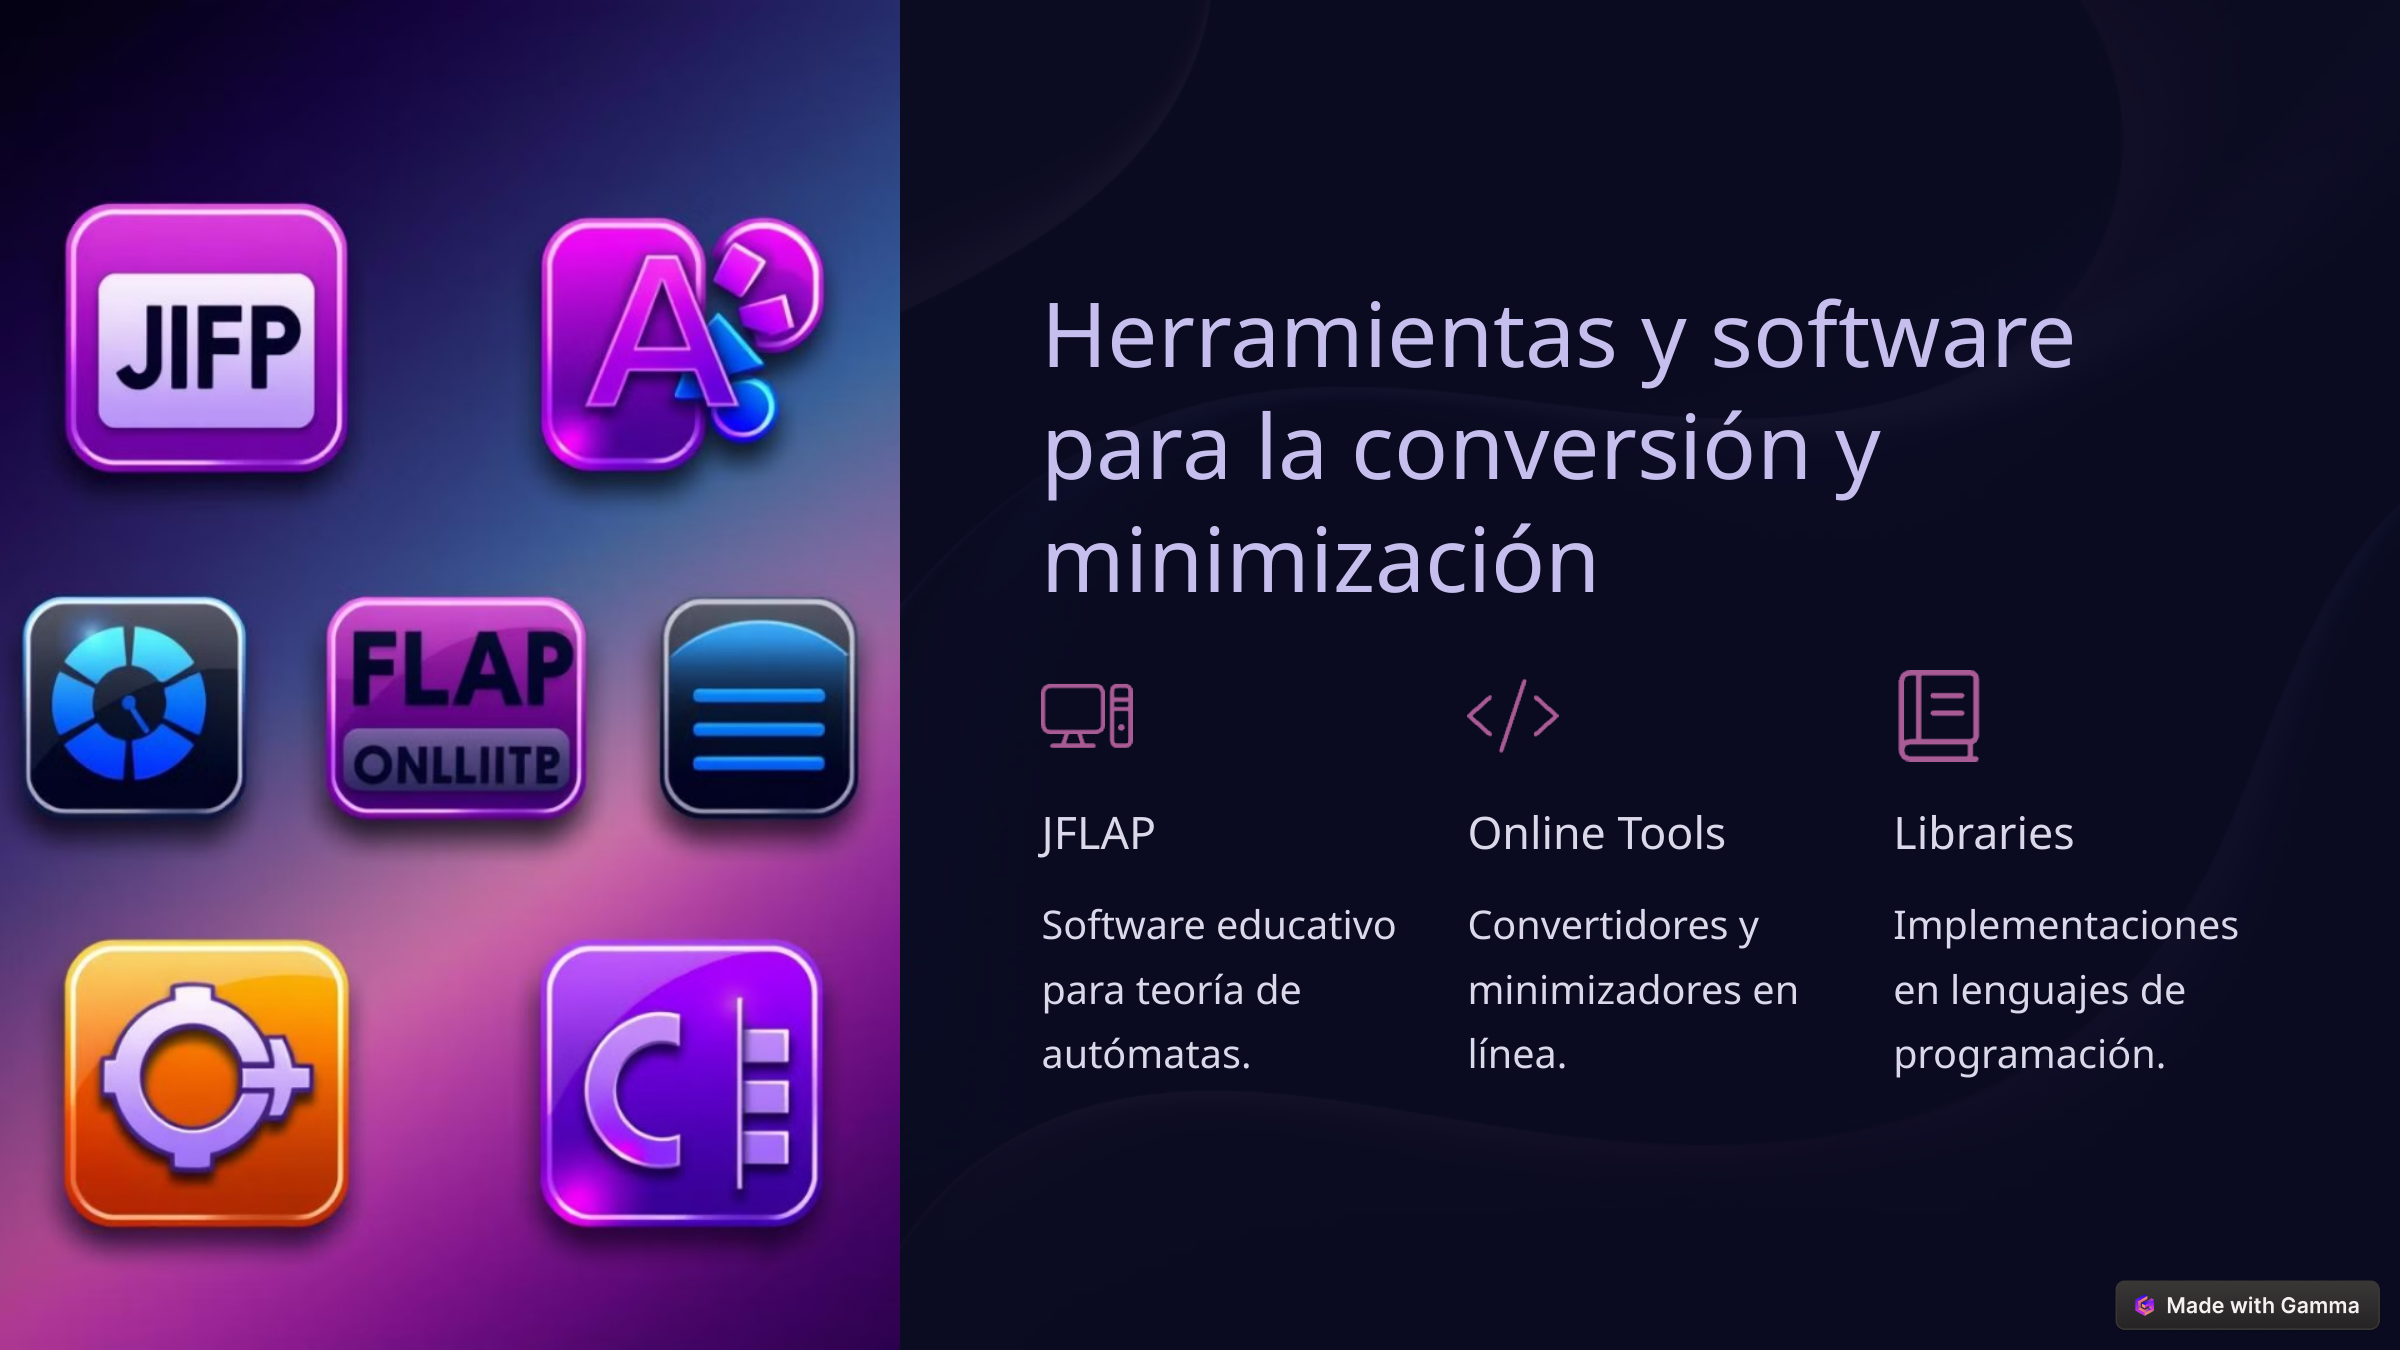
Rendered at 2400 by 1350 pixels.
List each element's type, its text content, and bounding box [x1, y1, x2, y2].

picture [1041, 670, 1133, 762]
text_box Convertidores y minimizadores en línea. [1467, 882, 1833, 1078]
text_box Online Tools [1467, 802, 1833, 859]
text_box Implementaciones en lenguajes de programación. [1893, 882, 2259, 1078]
picture [0, 0, 900, 1350]
text_box Software educativo para teoría de autómatas. [1041, 882, 1407, 1078]
text_box Herramientas y software para la conversión y minimización [1041, 272, 2259, 610]
picture [1467, 670, 1559, 762]
text_box Libraries [1893, 802, 2259, 859]
text_box JFLAP [1041, 802, 1407, 859]
picture [2106, 1271, 2389, 1339]
picture [1893, 670, 1985, 762]
